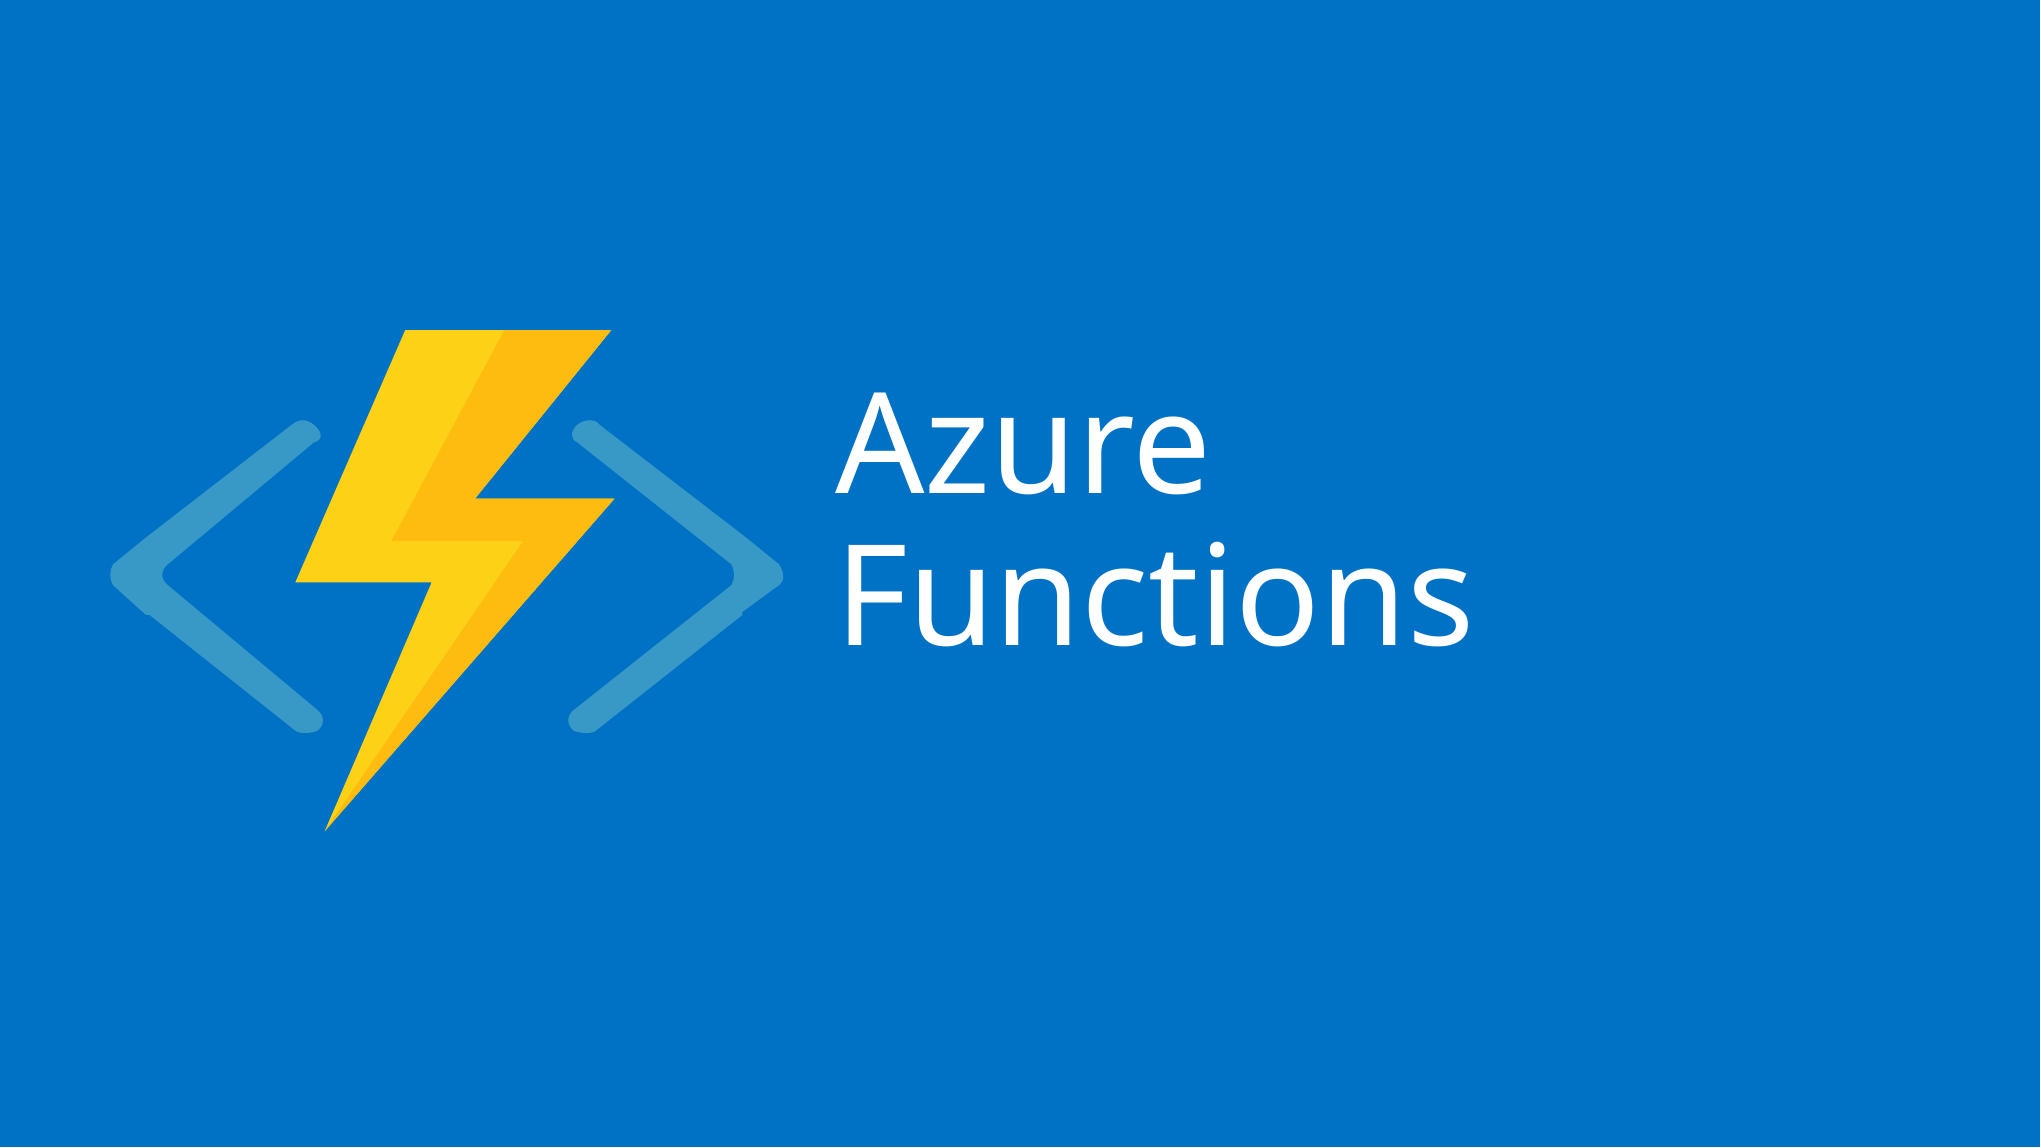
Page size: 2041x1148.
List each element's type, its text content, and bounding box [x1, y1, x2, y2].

title Azure Functions [771, 365, 1900, 879]
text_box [109, 329, 787, 832]
